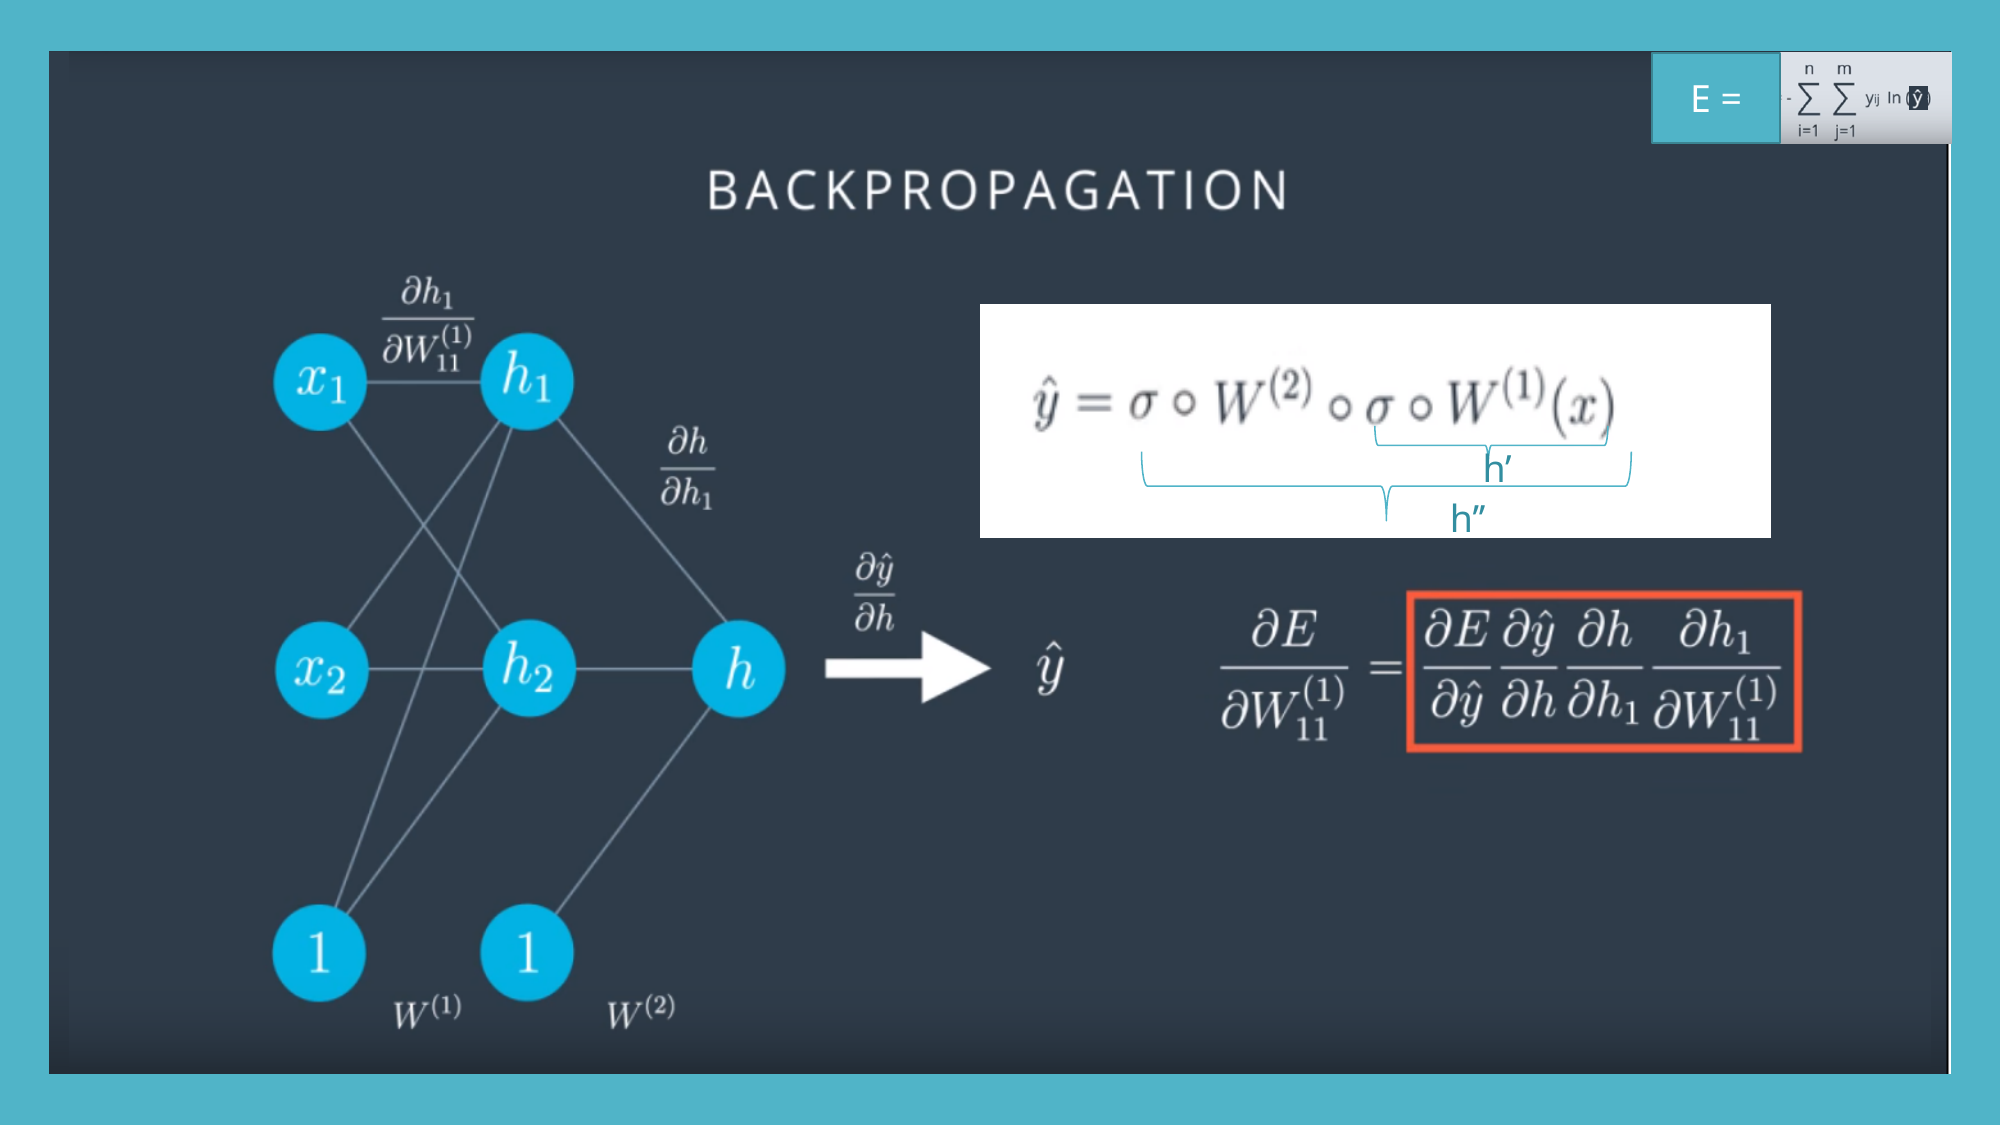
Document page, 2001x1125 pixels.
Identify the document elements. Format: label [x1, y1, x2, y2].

picture [49, 51, 1952, 1074]
